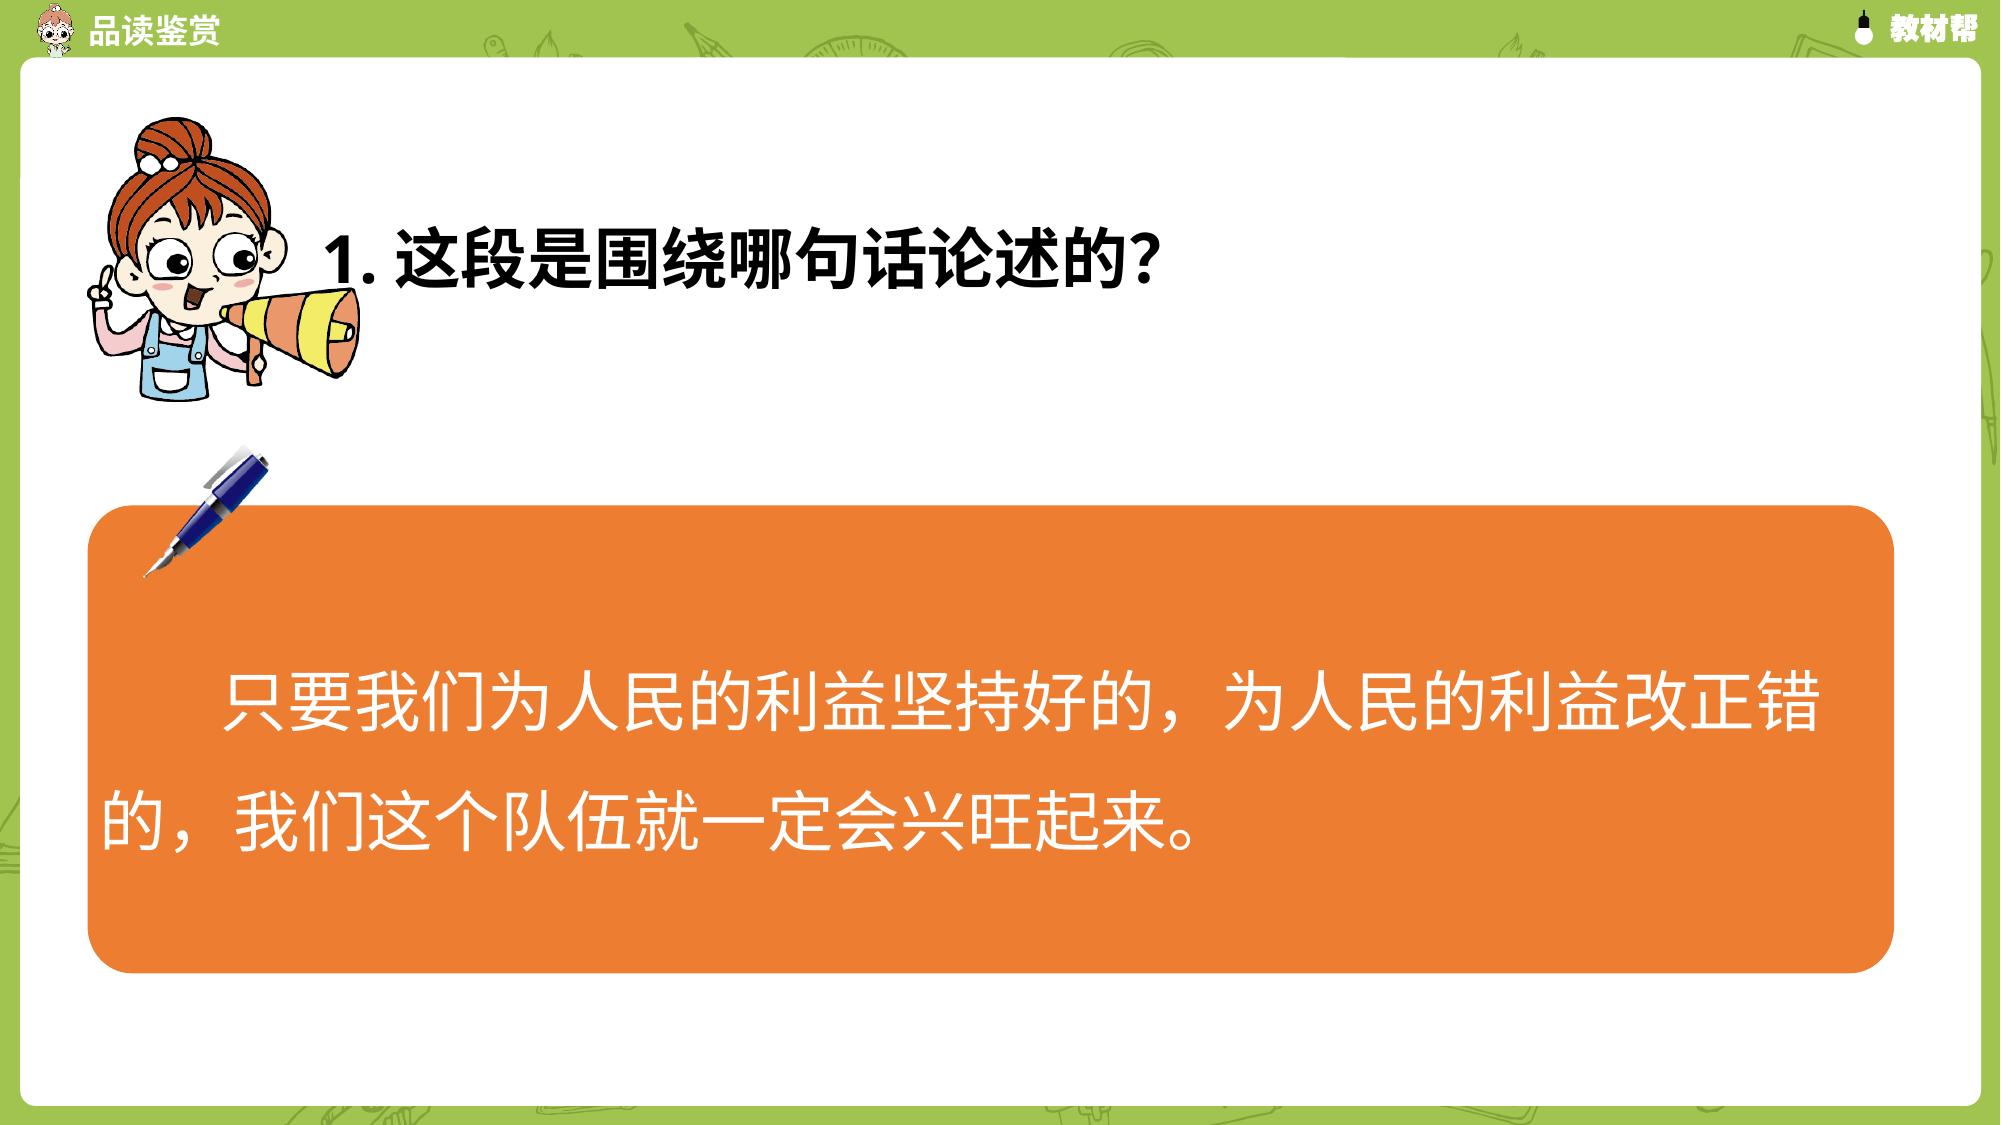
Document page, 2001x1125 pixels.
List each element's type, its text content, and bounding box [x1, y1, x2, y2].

picture [36, 1, 75, 58]
text_box 1.这段是围绕哪句话论述的？ [360, 169, 1906, 380]
picture [87, 117, 360, 402]
text_box 只要我们为人民的利益坚持好的，为人民的利益改正错的，我们这个队伍就一定会兴旺起来。 [87, 505, 1895, 974]
picture [143, 444, 269, 578]
